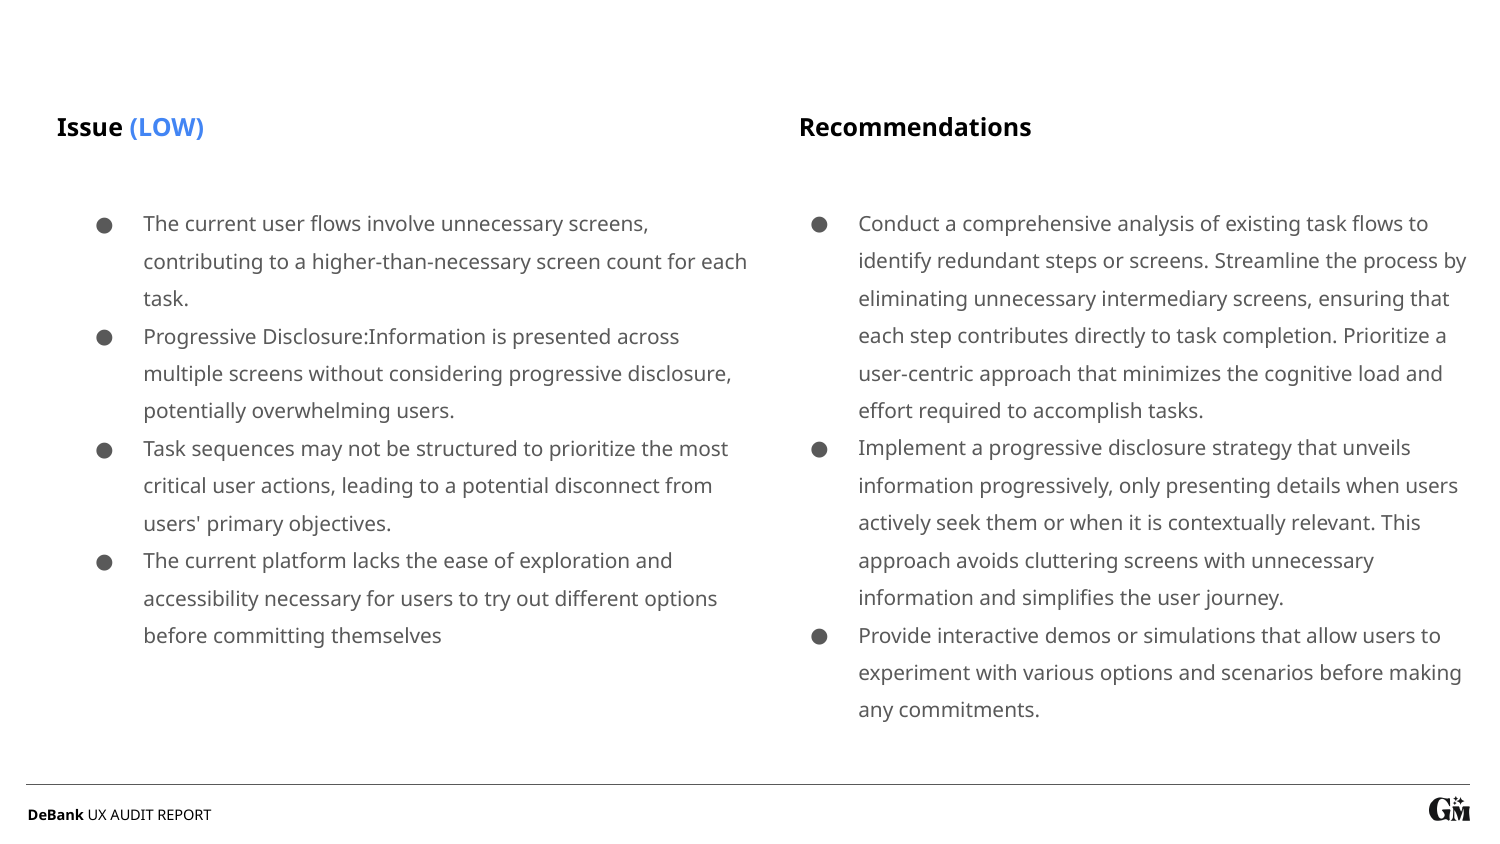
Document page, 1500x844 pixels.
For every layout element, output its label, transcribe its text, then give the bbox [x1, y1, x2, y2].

picture [1429, 796, 1470, 821]
text_box Conduct a comprehensive analysis of existing task flows to identify redundant steps or screens. Streamline the process by eliminating unnecessary intermediary screens, ensuring that each step contributes directly to task completion. Prioritize a user-centric approach that minimizes the cognitive load and effort required to accomplish tasks. Implement a progressive disclosure strategy that unveils information progressively, only presenting details when users actively seek them or when it is contextually relevant. This approach avoids cluttering screens with unnecessary information and simplifies the user journey. Provide interactive demos or simulations that allow users to experiment with various options and scenarios before making any commitments. [768, 182, 1484, 738]
text_box Recommendations [783, 96, 1320, 156]
text_box Issue (LOW) [41, 96, 535, 157]
text_box The current user flows involve unnecessary screens, contributing to a higher-than-necessary screen count for each task. Progressive Disclosure:Information is presented across multiple screens without considering progressive disclosure, potentially overwhelming users. Task sequences may not be structured to prioritize the most critical user actions, leading to a potential disconnect from users' primary objectives. The current platform lacks the ease of exploration and accessibility necessary for users to try out different options before committing themselves [53, 183, 768, 663]
